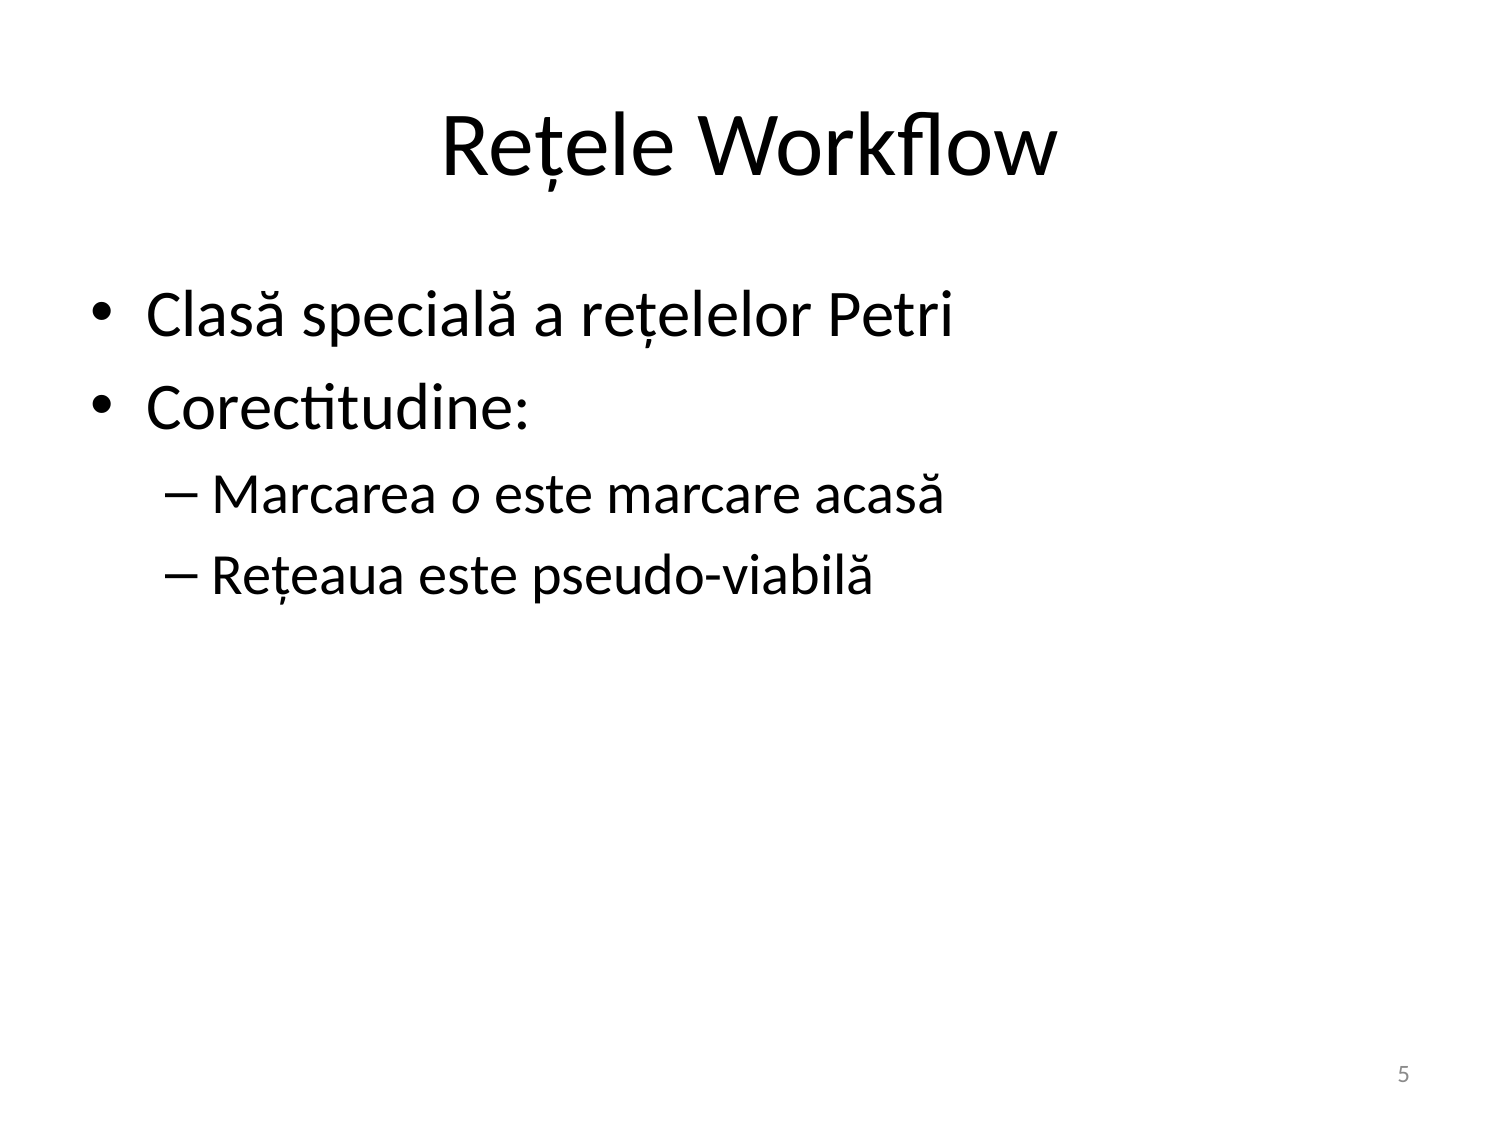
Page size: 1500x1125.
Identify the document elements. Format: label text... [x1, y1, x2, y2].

slide_number 5 [1074, 1042, 1425, 1103]
list Clasă specială a rețelelor Petri Corectitudine: Marcarea o este marcare acasă Rețeaua este pseudo-viabilă [75, 262, 1425, 1005]
title Rețele Workflow [75, 45, 1425, 233]
